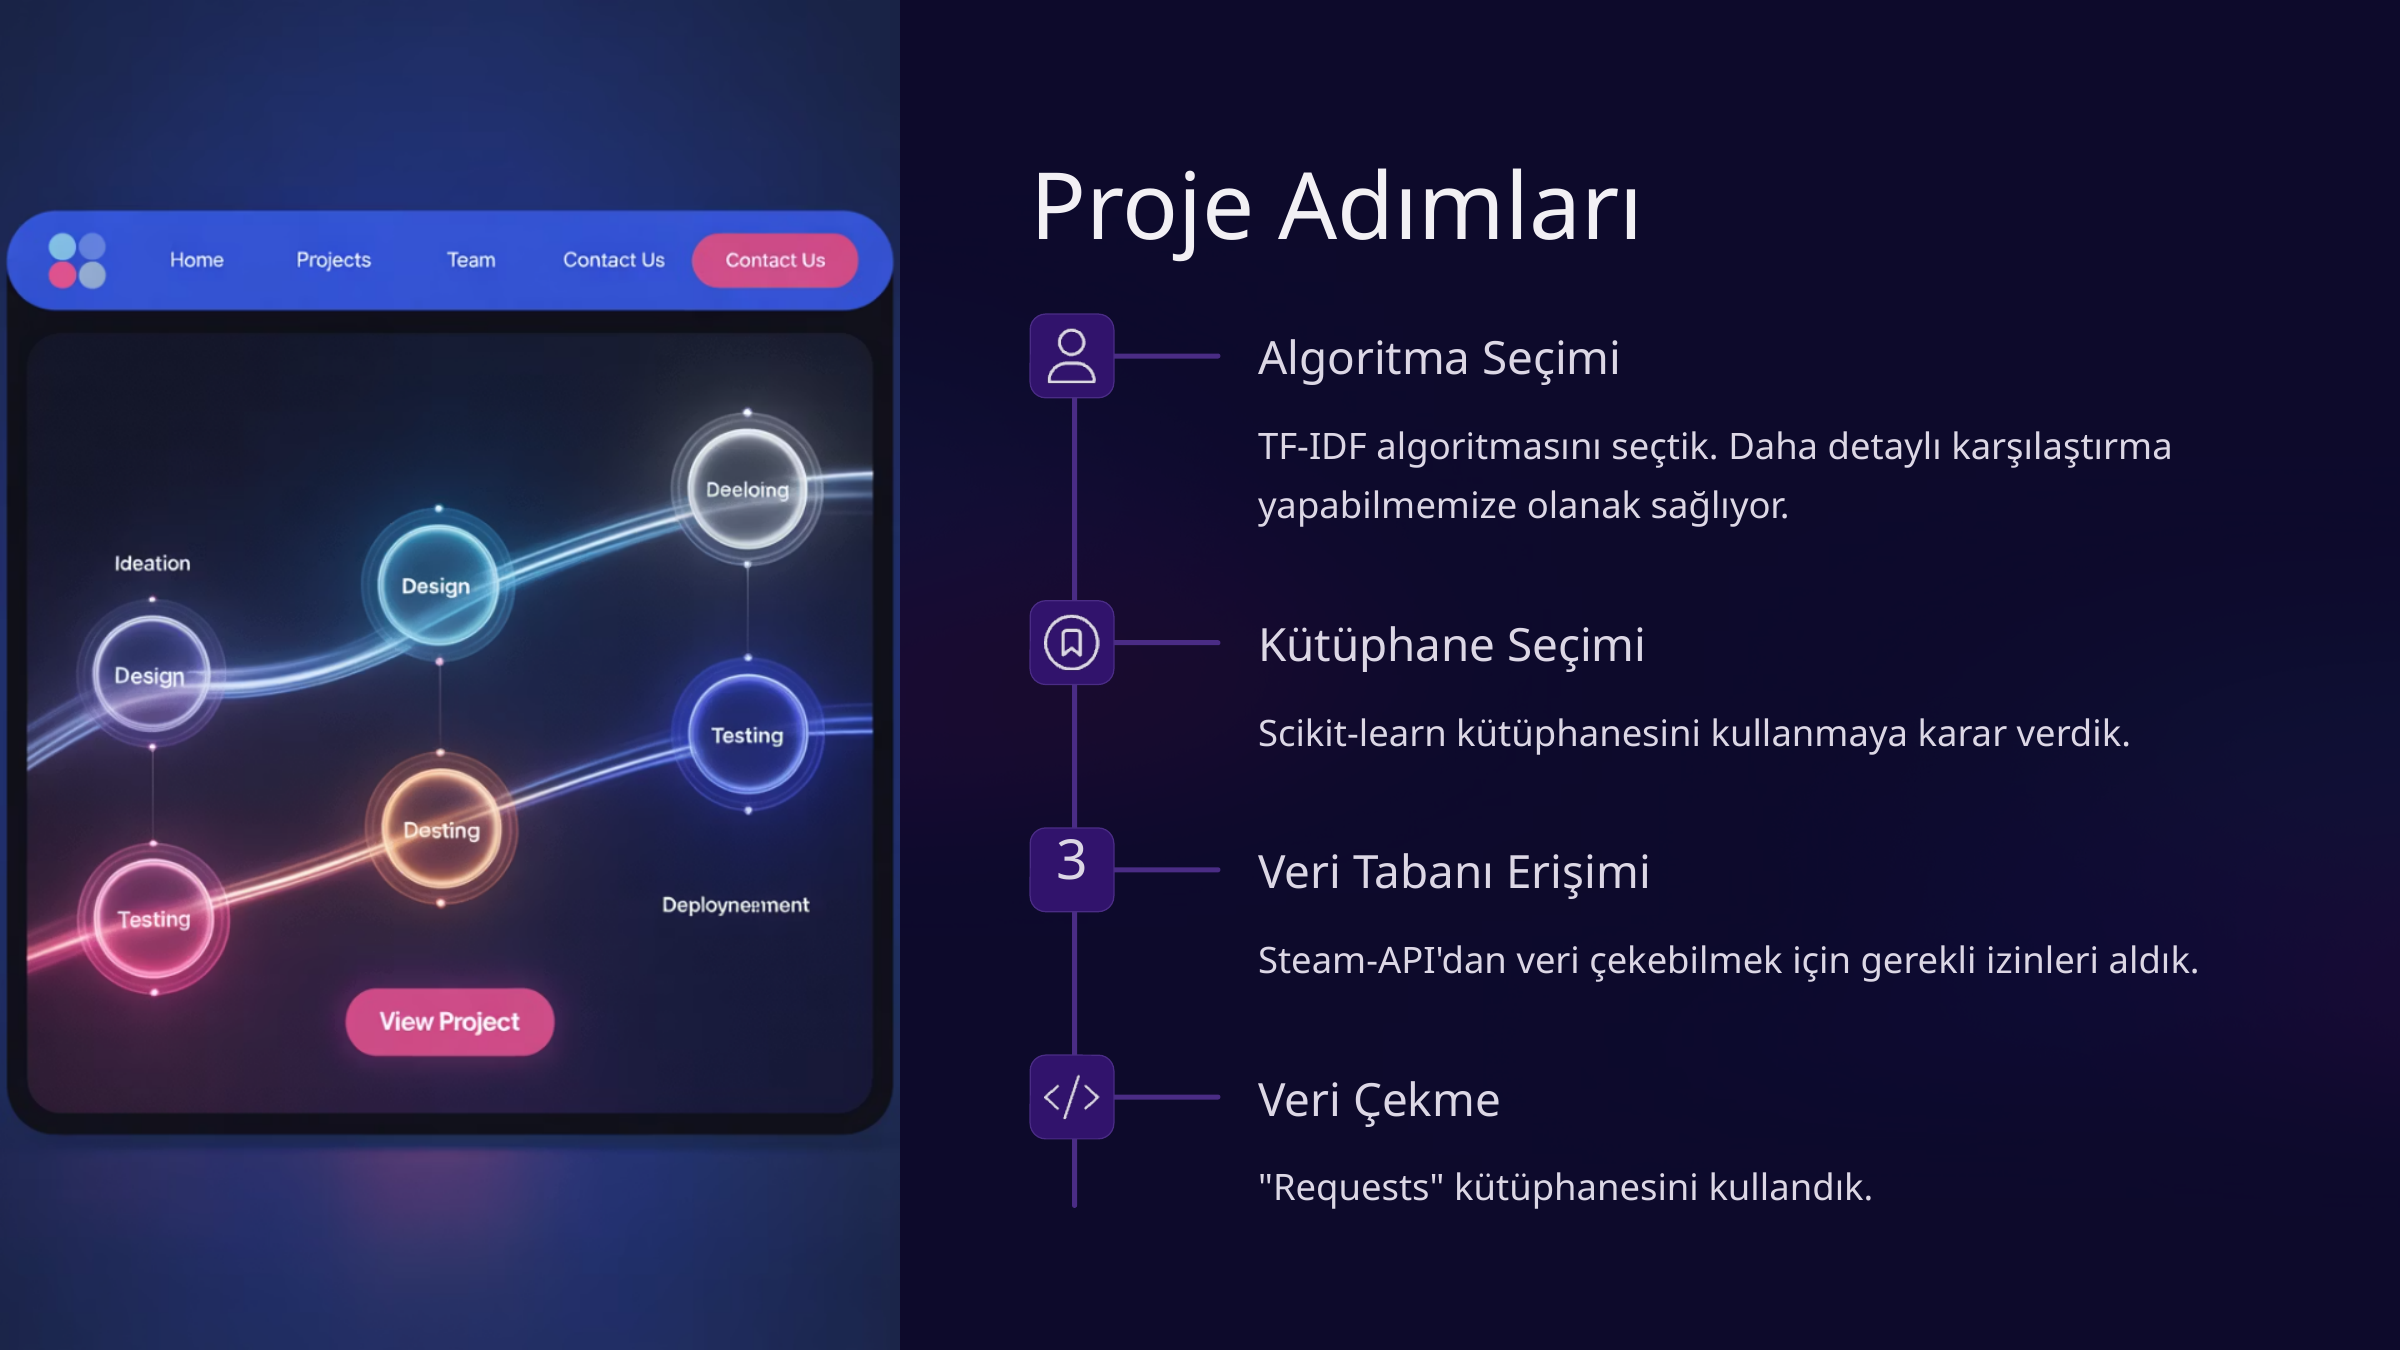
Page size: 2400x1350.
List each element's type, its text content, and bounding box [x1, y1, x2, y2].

text_box Scikit-learn kütüphanesini kullanmaya karar verdik. [1258, 694, 2270, 754]
picture [1044, 1062, 1100, 1132]
text_box [1030, 827, 1114, 912]
text_box 3 [1044, 834, 1100, 905]
picture [1044, 321, 1100, 391]
text_box [1072, 398, 1078, 600]
text_box "Requests" kütüphanesini kullandık. [1258, 1148, 2270, 1208]
text_box TF-IDF algoritmasını seçtik. Daha detaylı karşılaştırma yapabilmemize olanak sağlıyor. [1258, 407, 2270, 527]
text_box Steam-API'dan veri çekebilmek için gerekli izinleri aldık. [1258, 921, 2270, 981]
text_box Veri Tabanı Erişimi [1258, 840, 1724, 899]
text_box [1072, 685, 1078, 827]
text_box Veri Çekme [1258, 1067, 1724, 1126]
text_box [1114, 1094, 1221, 1100]
text_box [1114, 353, 1221, 359]
text_box [1030, 600, 1114, 685]
picture [0, 0, 900, 1350]
text_box Algoritma Seçimi [1258, 326, 1724, 385]
text_box [1030, 313, 1114, 398]
text_box [1030, 1055, 1114, 1139]
text_box [1114, 640, 1221, 646]
text_box [1114, 867, 1221, 873]
text_box [1072, 912, 1078, 1055]
text_box Kütüphane Seçimi [1258, 613, 1724, 672]
picture [1044, 607, 1100, 678]
text_box [1072, 1139, 1078, 1208]
text_box Proje Adımları [1030, 142, 1961, 259]
